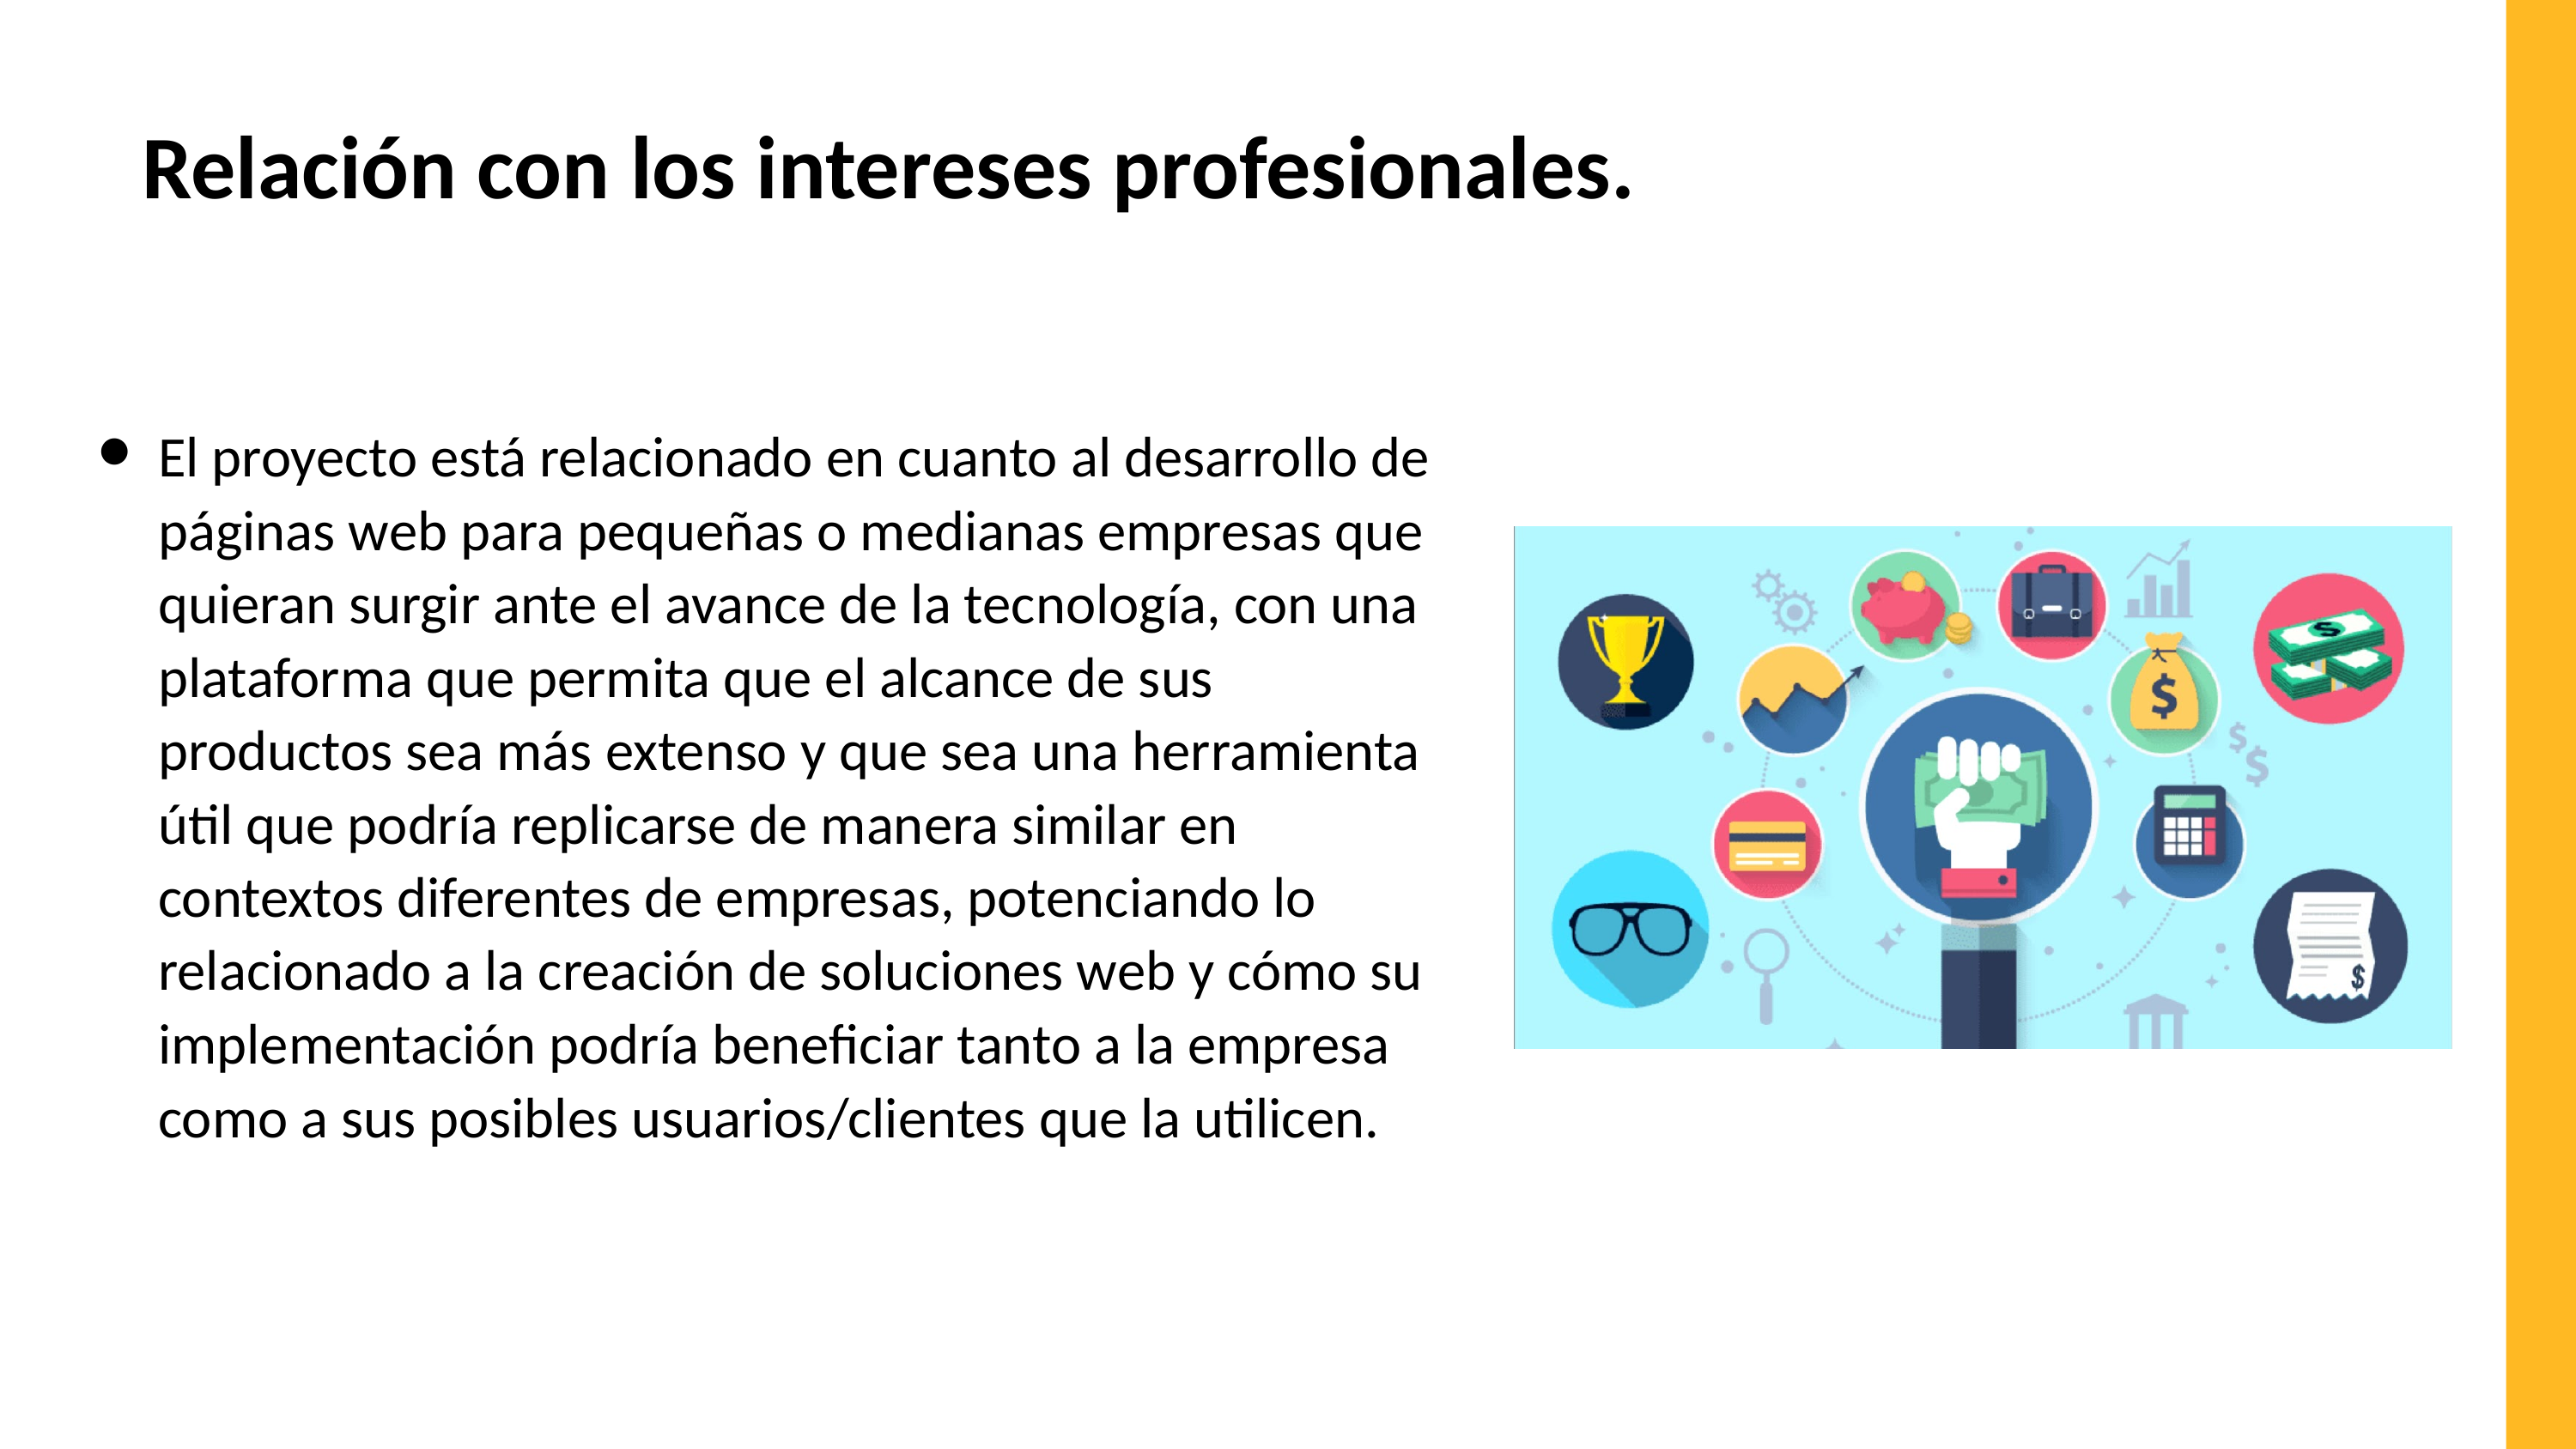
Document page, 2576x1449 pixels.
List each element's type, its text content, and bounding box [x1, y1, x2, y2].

text_box Relación con los intereses profesionales. [129, 95, 2369, 267]
text_box El proyecto está relacionado en cuanto al desarrollo de páginas web para pequeñas o medianas empresas que quieran surgir ante el avance de la tecnología, con una plataforma que permita que el alcance de sus productos sea más extenso y que sea una herramienta útil que podría replicarse de manera similar en contextos diferentes de empresas, potenciando lo relacionado a la creación de soluciones web y cómo su implementación podría beneficiar tanto a la empresa como a sus posibles usuarios/clientes que la utilicen. [81, 402, 1461, 1300]
picture [1514, 526, 2452, 1049]
text_box [2506, 0, 2576, 1449]
